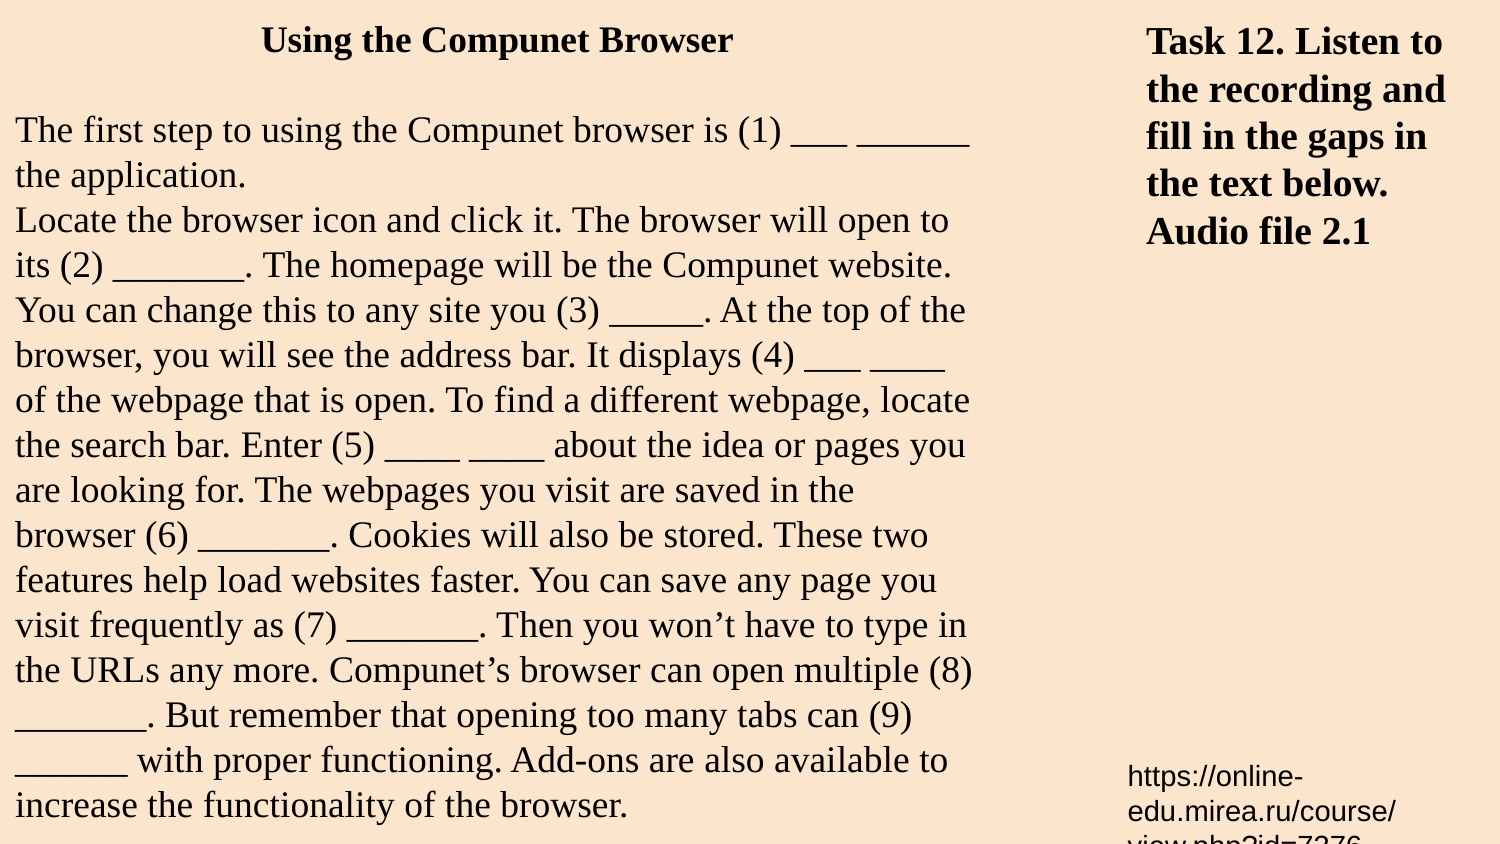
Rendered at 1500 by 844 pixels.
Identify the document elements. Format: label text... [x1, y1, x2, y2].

text_box https://online-edu.mirea.ru/course/view.php?id=7376 [1112, 742, 1500, 844]
text_box Using the Compunet Browser The first step to using the Compunet browser is (1) ___ ______ the application. Locate the browser icon and click it. The browser will open to its (2) _______. The homepage will be the Compunet website. You can change this to any site you (3) _____. At the top of the browser, you will see the address bar. It displays (4) ___ ____ of the webpage that is open. To find a different webpage, locate the search bar. Enter (5) ____ ____ about the idea or pages you are looking for. The webpages you visit are saved in the browser (6) _______. Cookies will also be stored. These two features help load websites faster. You can save any page you visit frequently as (7) _______. Then you won’t have to type in the URLs any more. Compunet’s browser can open multiple (8) _______. But remember that opening too many tabs can (9) ______ with proper functioning. Add-ons are also available to increase the functionality of the browser. [0, 0, 995, 840]
text_box Task 12. Listen to the recording and fill in the gaps in the text below. Audio file 2.1 [1130, 0, 1500, 315]
